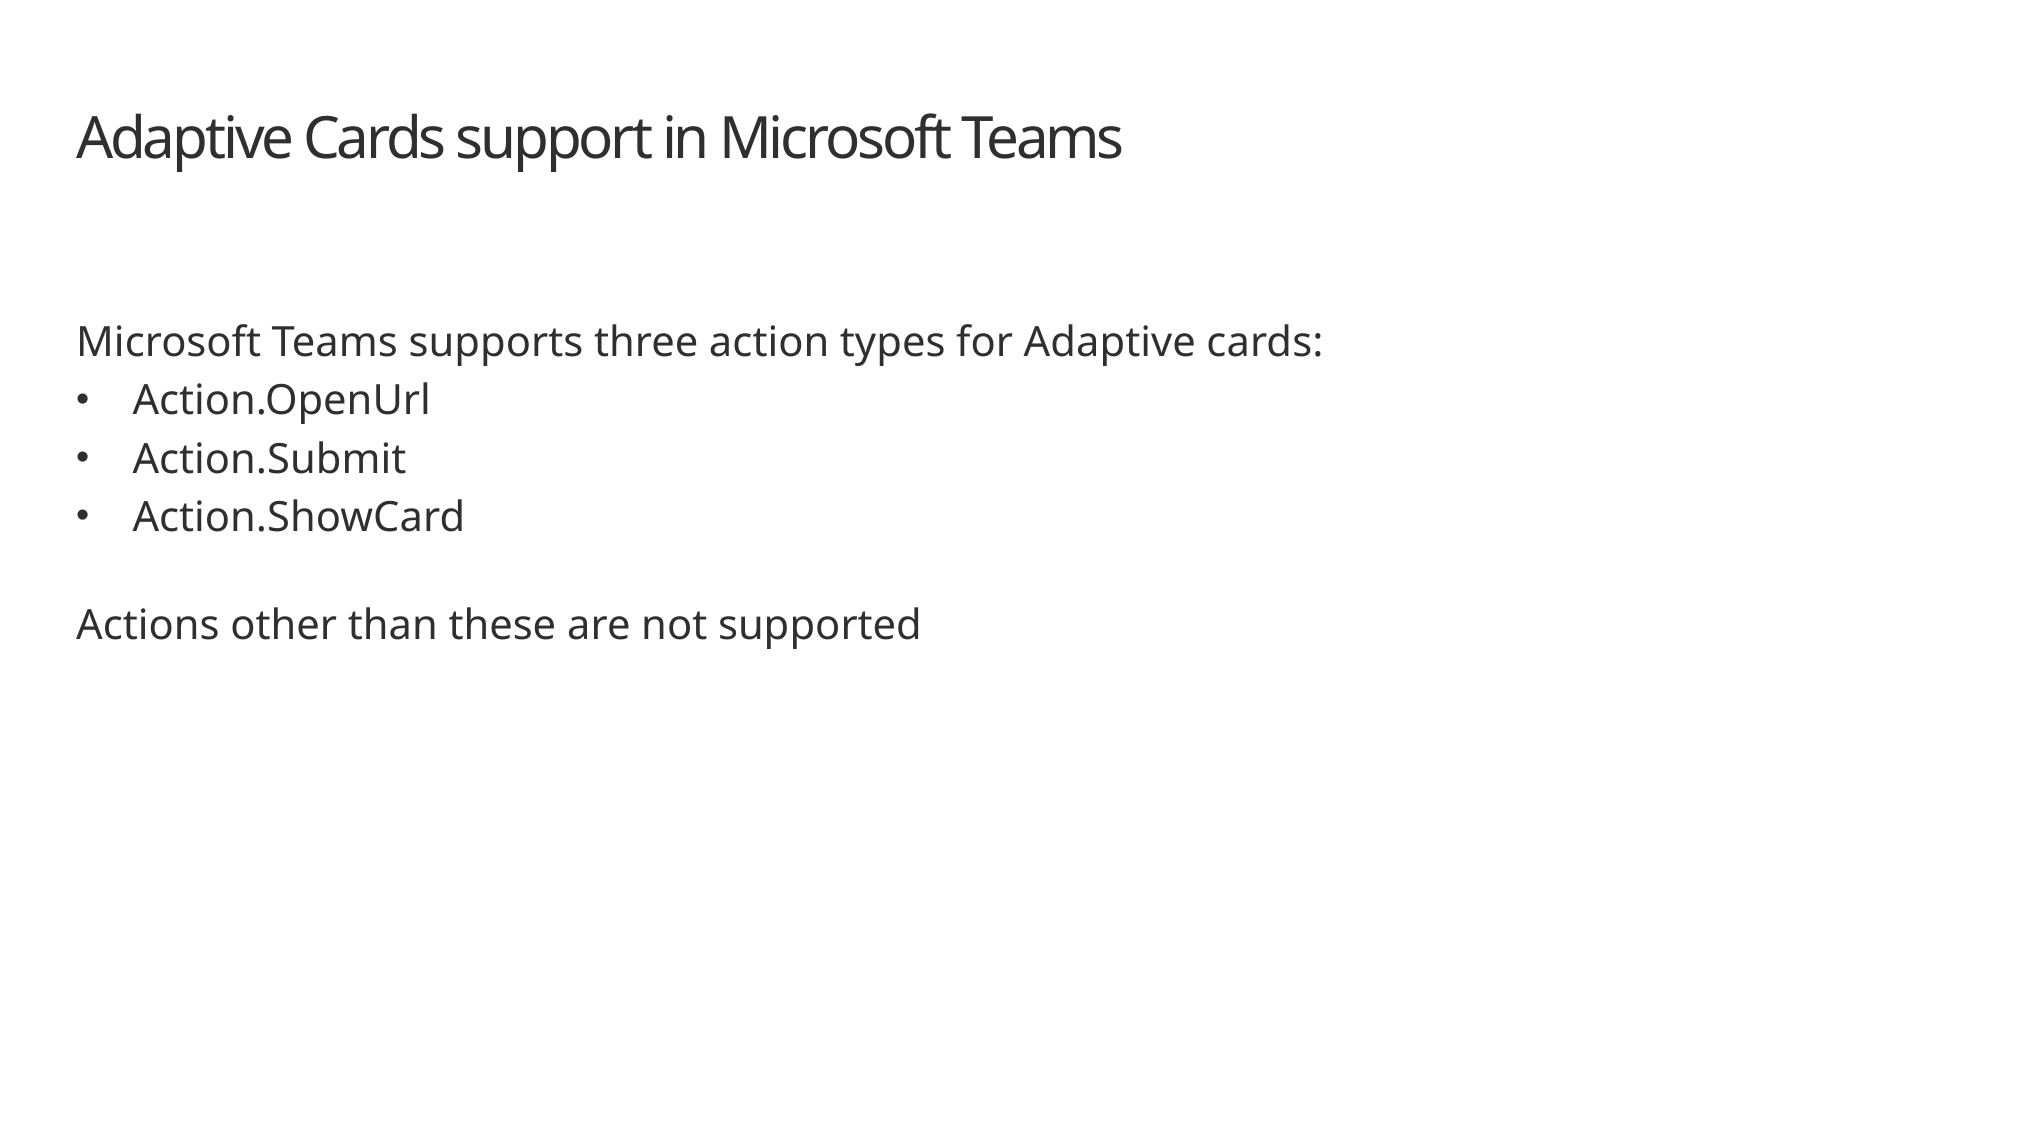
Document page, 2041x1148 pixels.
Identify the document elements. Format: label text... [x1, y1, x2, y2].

list Microsoft Teams supports three action types for Adaptive cards: Action.OpenUrl Action.Submit Action.ShowCard Actions other than these are not supported [76, 314, 1969, 659]
title Adaptive Cards support in Microsoft Teams [76, 103, 1969, 172]
